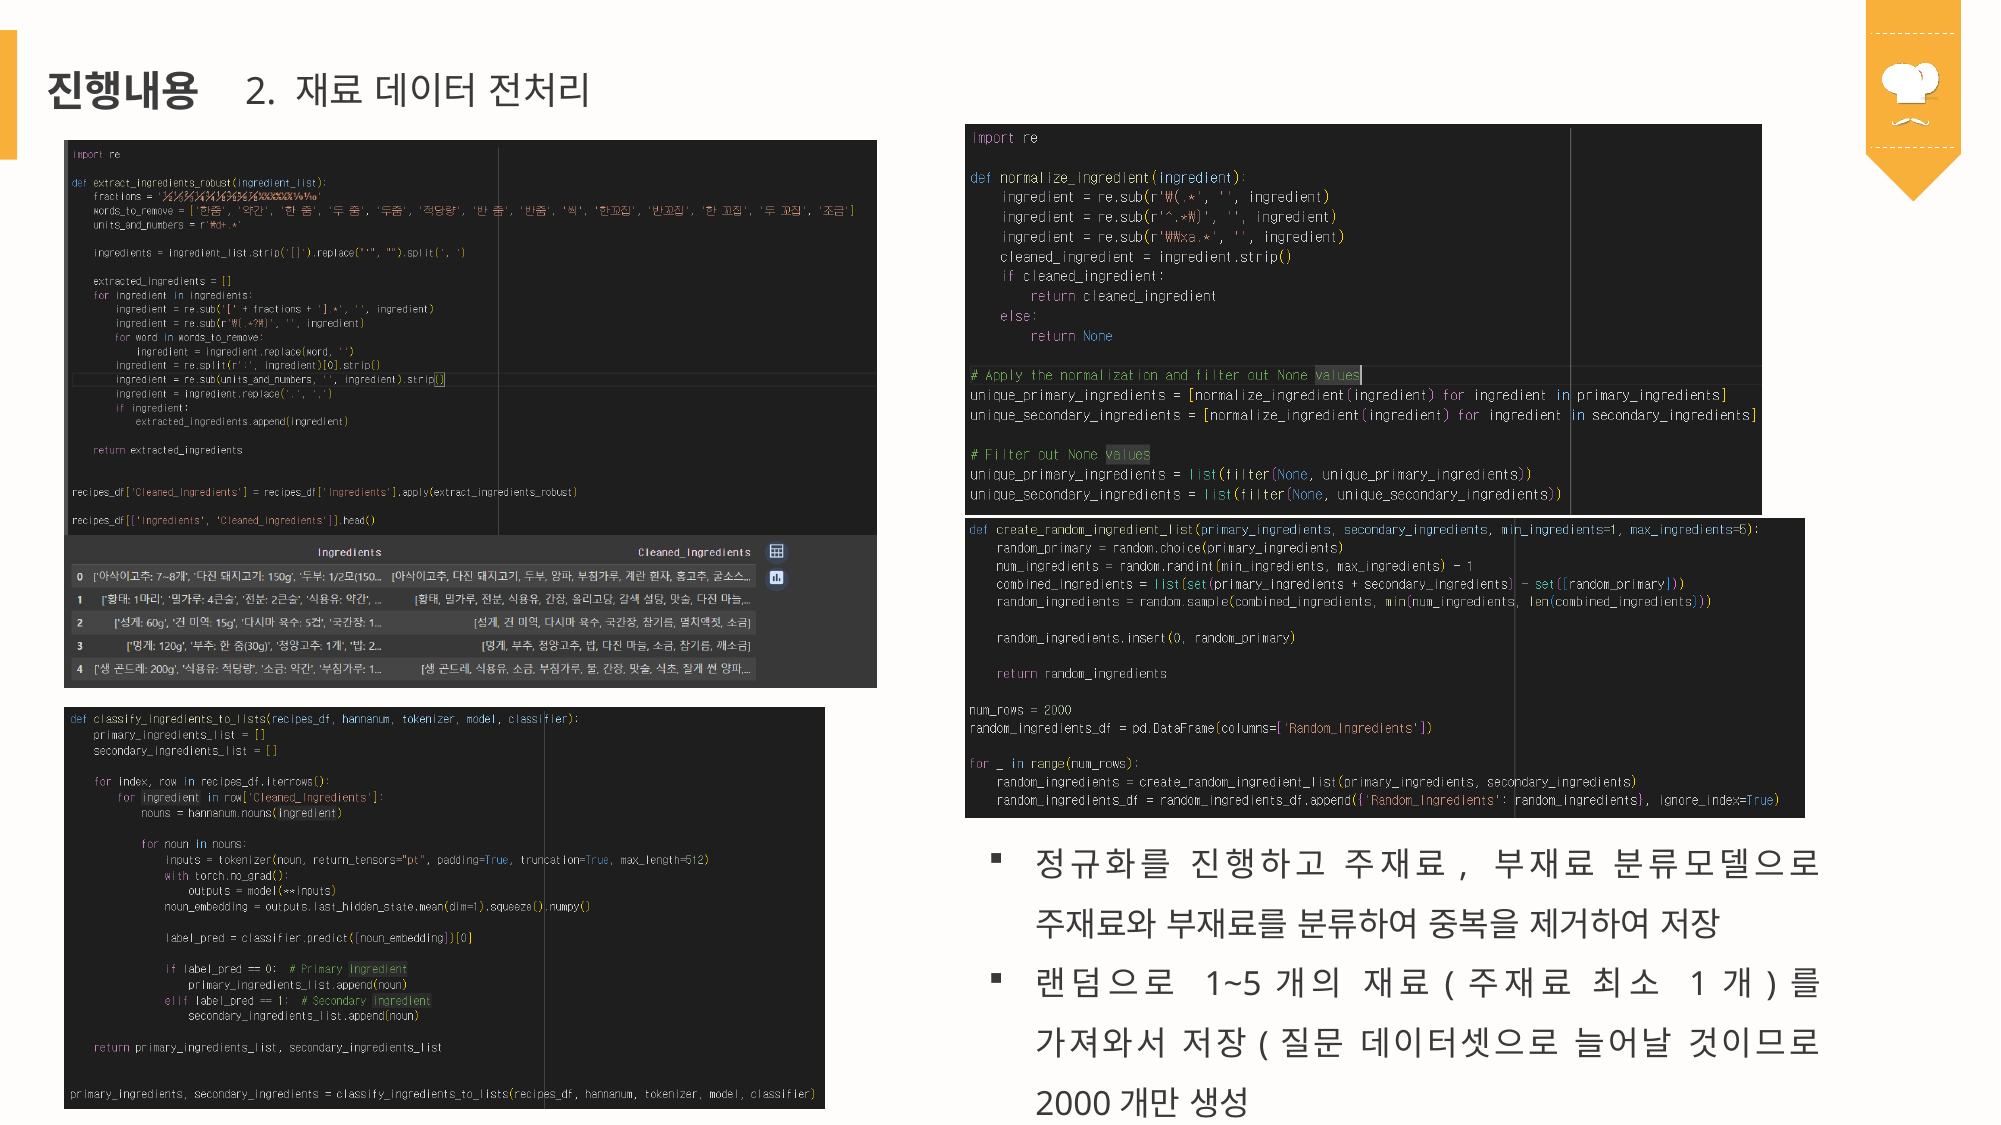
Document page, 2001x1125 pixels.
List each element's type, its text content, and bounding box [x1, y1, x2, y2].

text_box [1865, 0, 1961, 202]
text_box 정규화를 진행하고 주재료, 부재료 분류모델으로 주재료와 부재료를 분류하여 중복을 제거하여 저장 랜덤으로 1~5개의 재료(주재료 최소 1개)를 가져와서 저장(질문 데이터셋으로 늘어날 것이므로 2000개만 생성 [973, 815, 1836, 1125]
picture [64, 706, 825, 1109]
picture [965, 518, 1805, 818]
text_box 2. 재료 데이터 전처리 [230, 59, 985, 120]
text_box 진행내용 [31, 56, 216, 122]
picture [965, 124, 1762, 515]
text_box [0, 29, 18, 161]
picture [64, 140, 877, 688]
